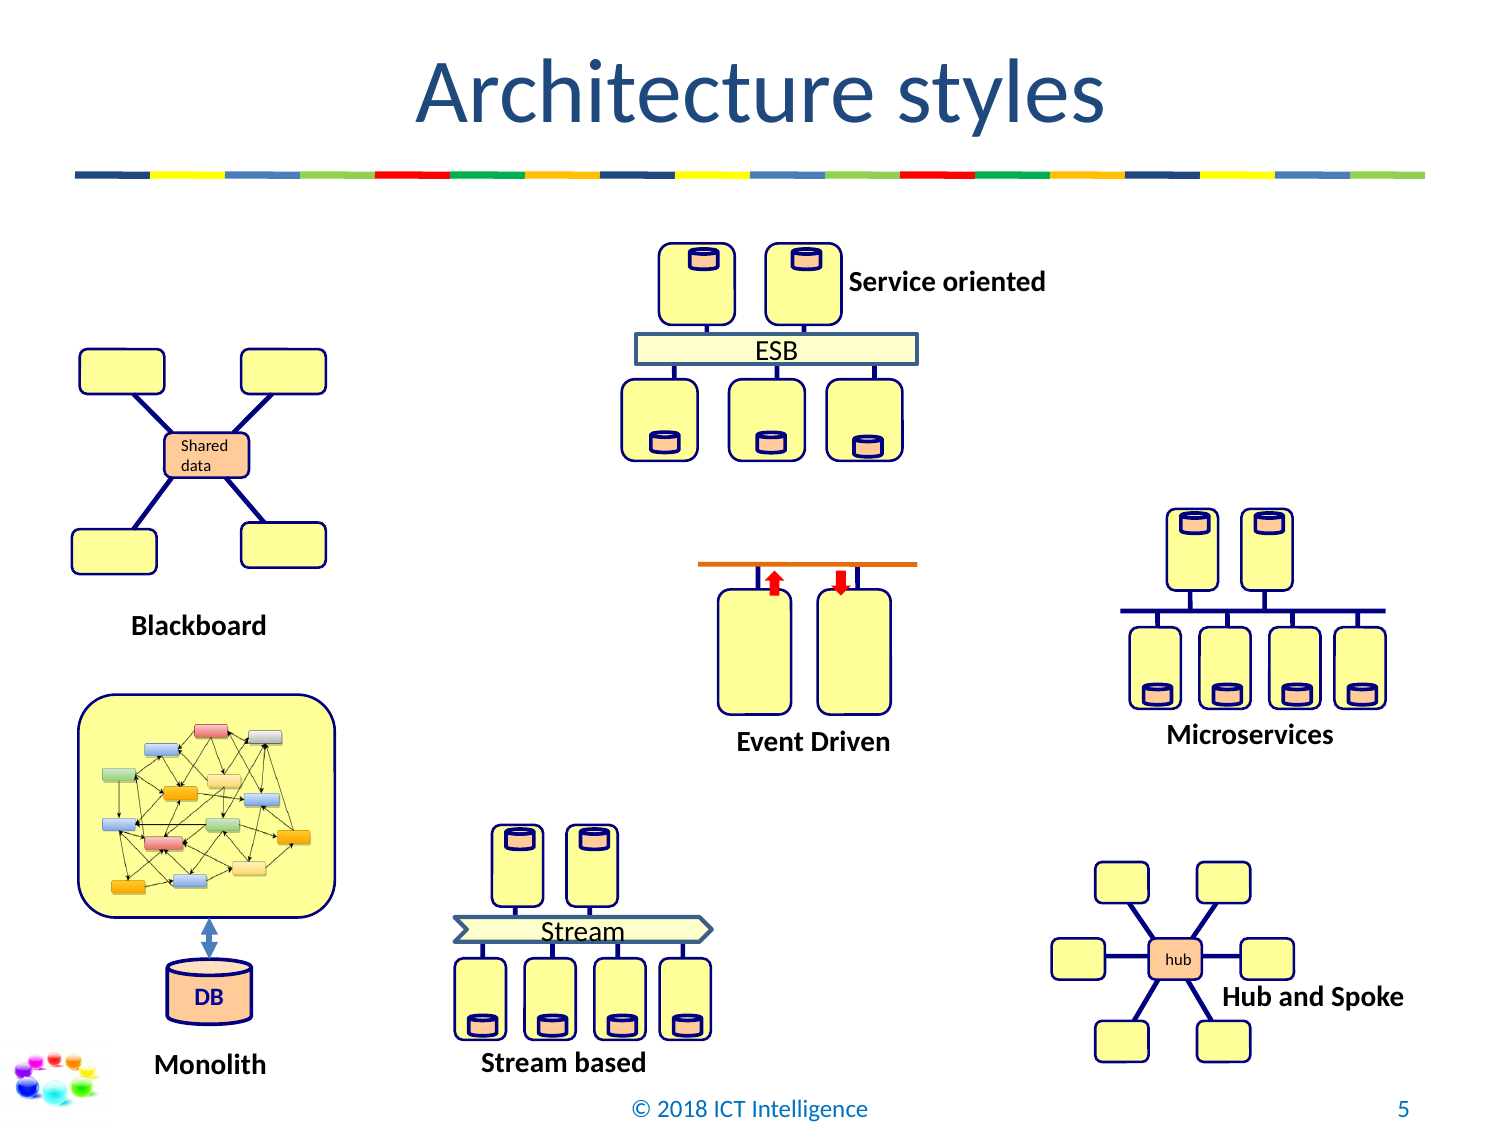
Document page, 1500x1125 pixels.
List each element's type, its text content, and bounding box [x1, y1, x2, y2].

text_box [651, 432, 678, 437]
title Architecture styles [50, 0, 1474, 171]
text_box Stream based [466, 1036, 662, 1086]
text_box [650, 432, 679, 453]
text_box [491, 824, 544, 907]
text_box [729, 379, 805, 461]
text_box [71, 348, 326, 575]
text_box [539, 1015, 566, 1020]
text_box [659, 958, 711, 1040]
text_box Hub and Spoke [1298, 969, 1420, 1020]
text_box [454, 958, 506, 1040]
footer © 2018 ICT Intelligence [512, 1077, 988, 1125]
text_box Blackboard [116, 599, 283, 649]
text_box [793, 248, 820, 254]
text_box [853, 436, 882, 457]
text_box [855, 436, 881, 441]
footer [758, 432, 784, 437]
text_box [697, 563, 918, 715]
text_box [594, 958, 646, 1036]
text_box [505, 829, 534, 850]
text_box [826, 379, 903, 461]
text_box Stream [452, 914, 714, 944]
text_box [1120, 508, 1386, 710]
text_box [566, 824, 618, 907]
picture [0, 1034, 113, 1125]
text_box ESB [634, 332, 919, 366]
text_box [524, 958, 576, 1036]
text_box [580, 829, 609, 850]
slide_number 35 [581, 829, 608, 834]
text_box [765, 243, 842, 325]
text_box Microservices [1151, 716, 1350, 759]
text_box [757, 432, 786, 453]
text_box [538, 1015, 567, 1036]
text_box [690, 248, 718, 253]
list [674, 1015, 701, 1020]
text_box [658, 243, 735, 325]
text_box Event Driven [721, 724, 906, 765]
text_box [689, 248, 718, 270]
text_box [608, 1015, 637, 1036]
slide_number 5 [1074, 1077, 1425, 1125]
text_box Service oriented [834, 255, 1062, 305]
text_box [468, 1015, 497, 1036]
text_box [673, 1015, 702, 1036]
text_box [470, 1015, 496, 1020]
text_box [1051, 861, 1295, 1063]
text_box Monolith [138, 1038, 282, 1088]
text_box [78, 694, 336, 1025]
text_box [621, 379, 698, 461]
text_box [792, 248, 821, 270]
slide_number 36 [506, 829, 534, 834]
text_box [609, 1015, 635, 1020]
